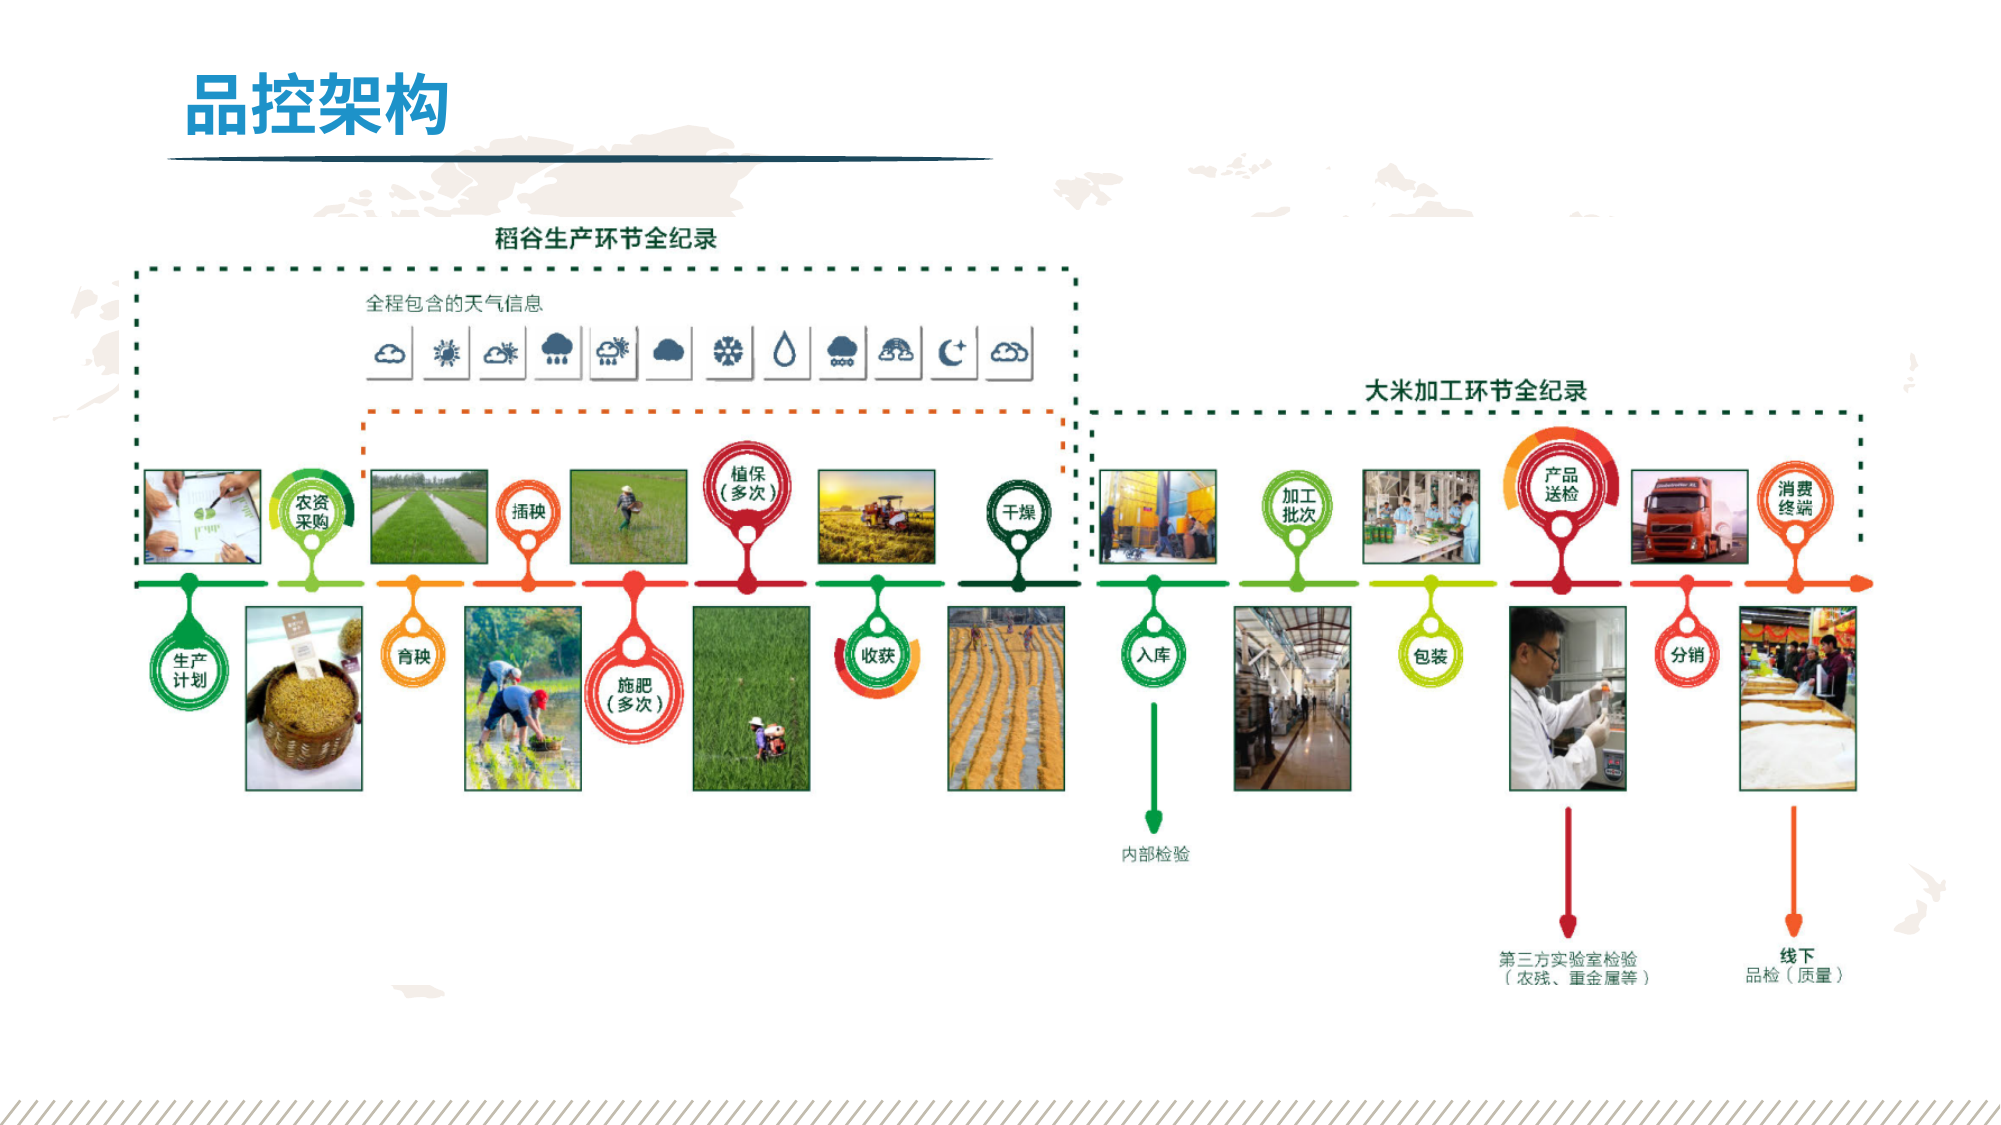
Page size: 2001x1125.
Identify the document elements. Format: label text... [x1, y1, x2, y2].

text_box [162, 154, 998, 164]
picture [119, 217, 1888, 985]
text_box 品控架构 [169, 55, 466, 150]
